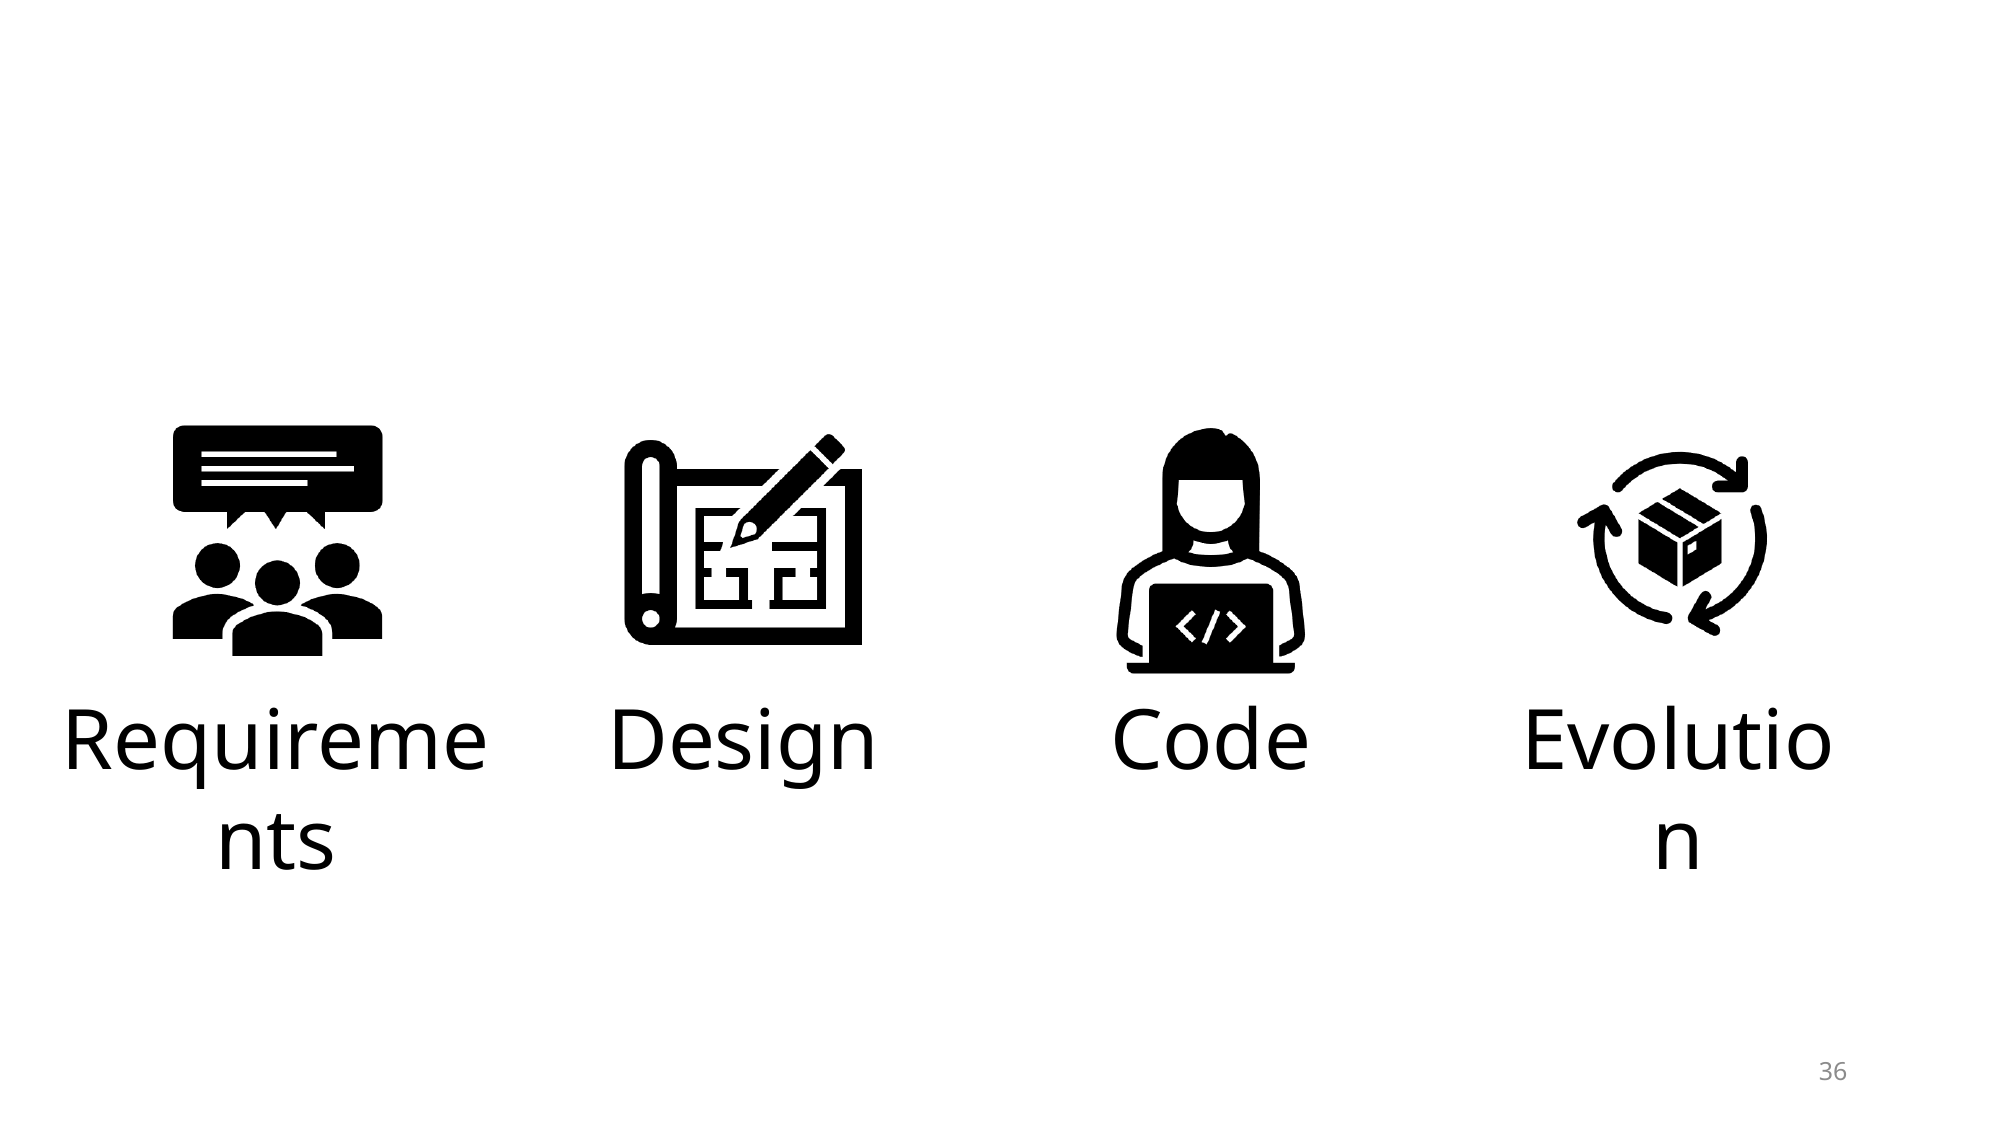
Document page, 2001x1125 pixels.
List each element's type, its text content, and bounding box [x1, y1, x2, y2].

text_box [568, 402, 918, 795]
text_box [1503, 402, 1853, 795]
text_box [25, 402, 527, 795]
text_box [1036, 402, 1385, 795]
slide_number 36 [1412, 1042, 1863, 1103]
